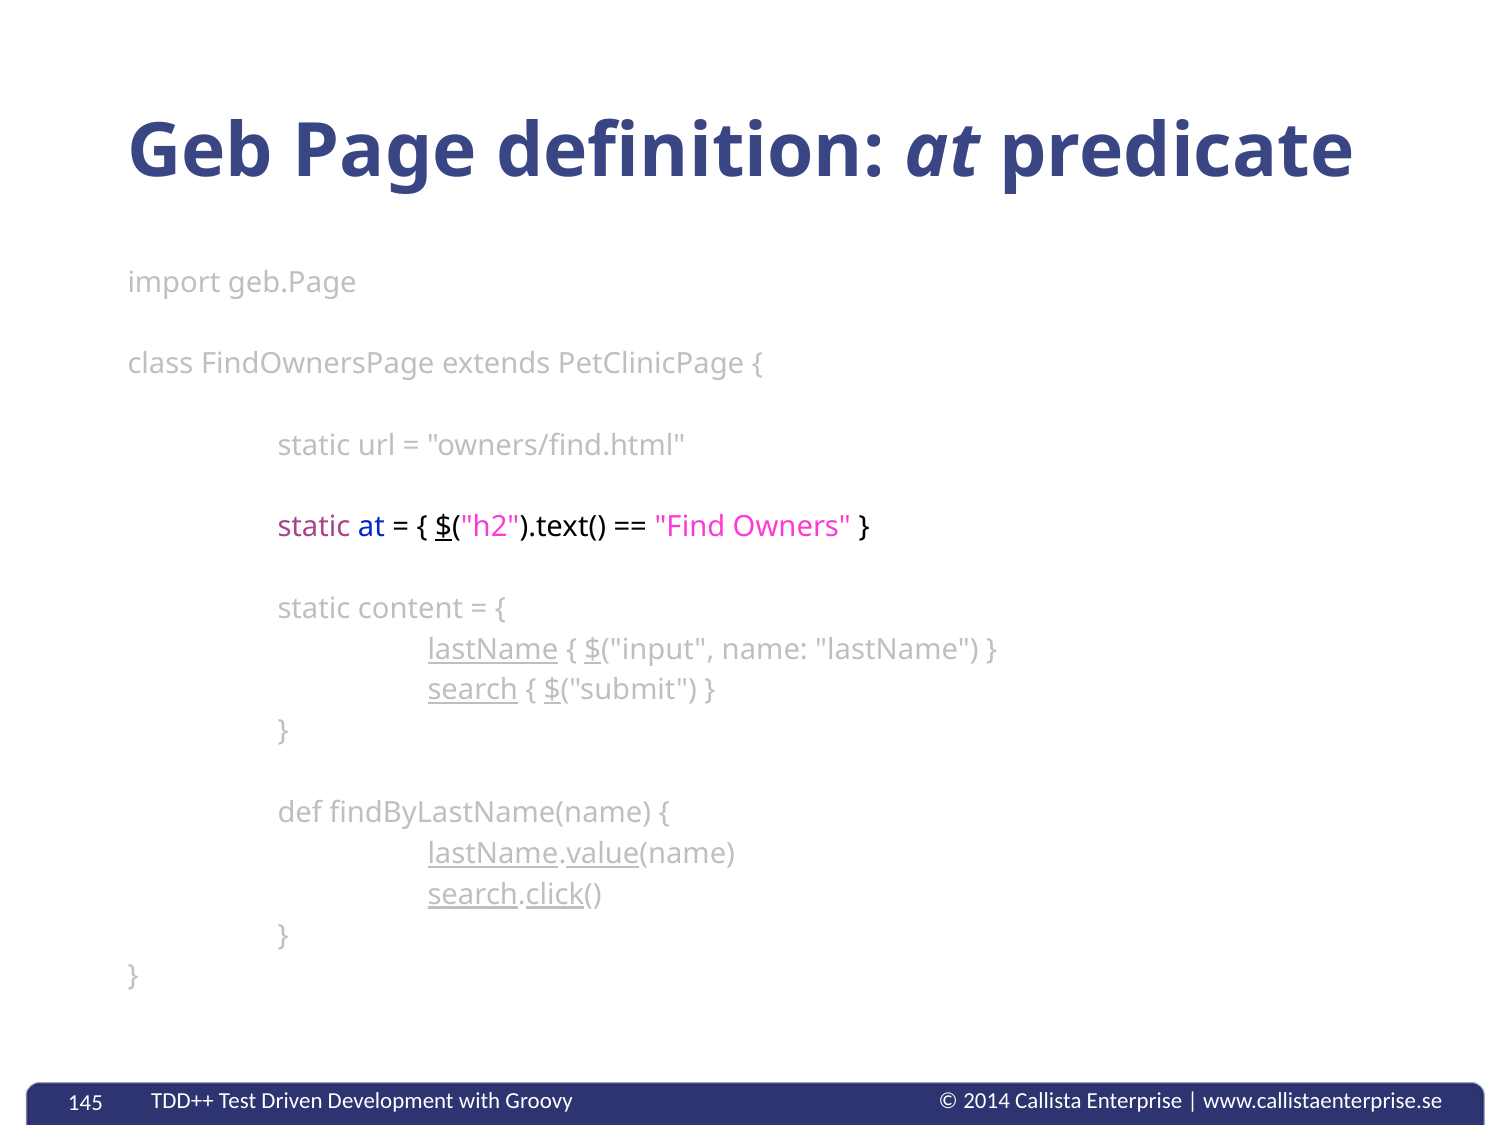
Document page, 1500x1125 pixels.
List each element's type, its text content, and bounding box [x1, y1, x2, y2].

title Geb Page definition: at predicate [112, 93, 1388, 219]
picture [0, 0, 1500, 1125]
list import geb.Page class FindOwnersPage extends PetClinicPage { static url = "owners/find.html" static at = { $("h2").text() == "Find Owners" } static content = { lastName { $("input", name: "lastName") } search { $("submit") } } def findByLastName(name) { lastName.value(name) search.click() } } [112, 255, 1380, 1024]
